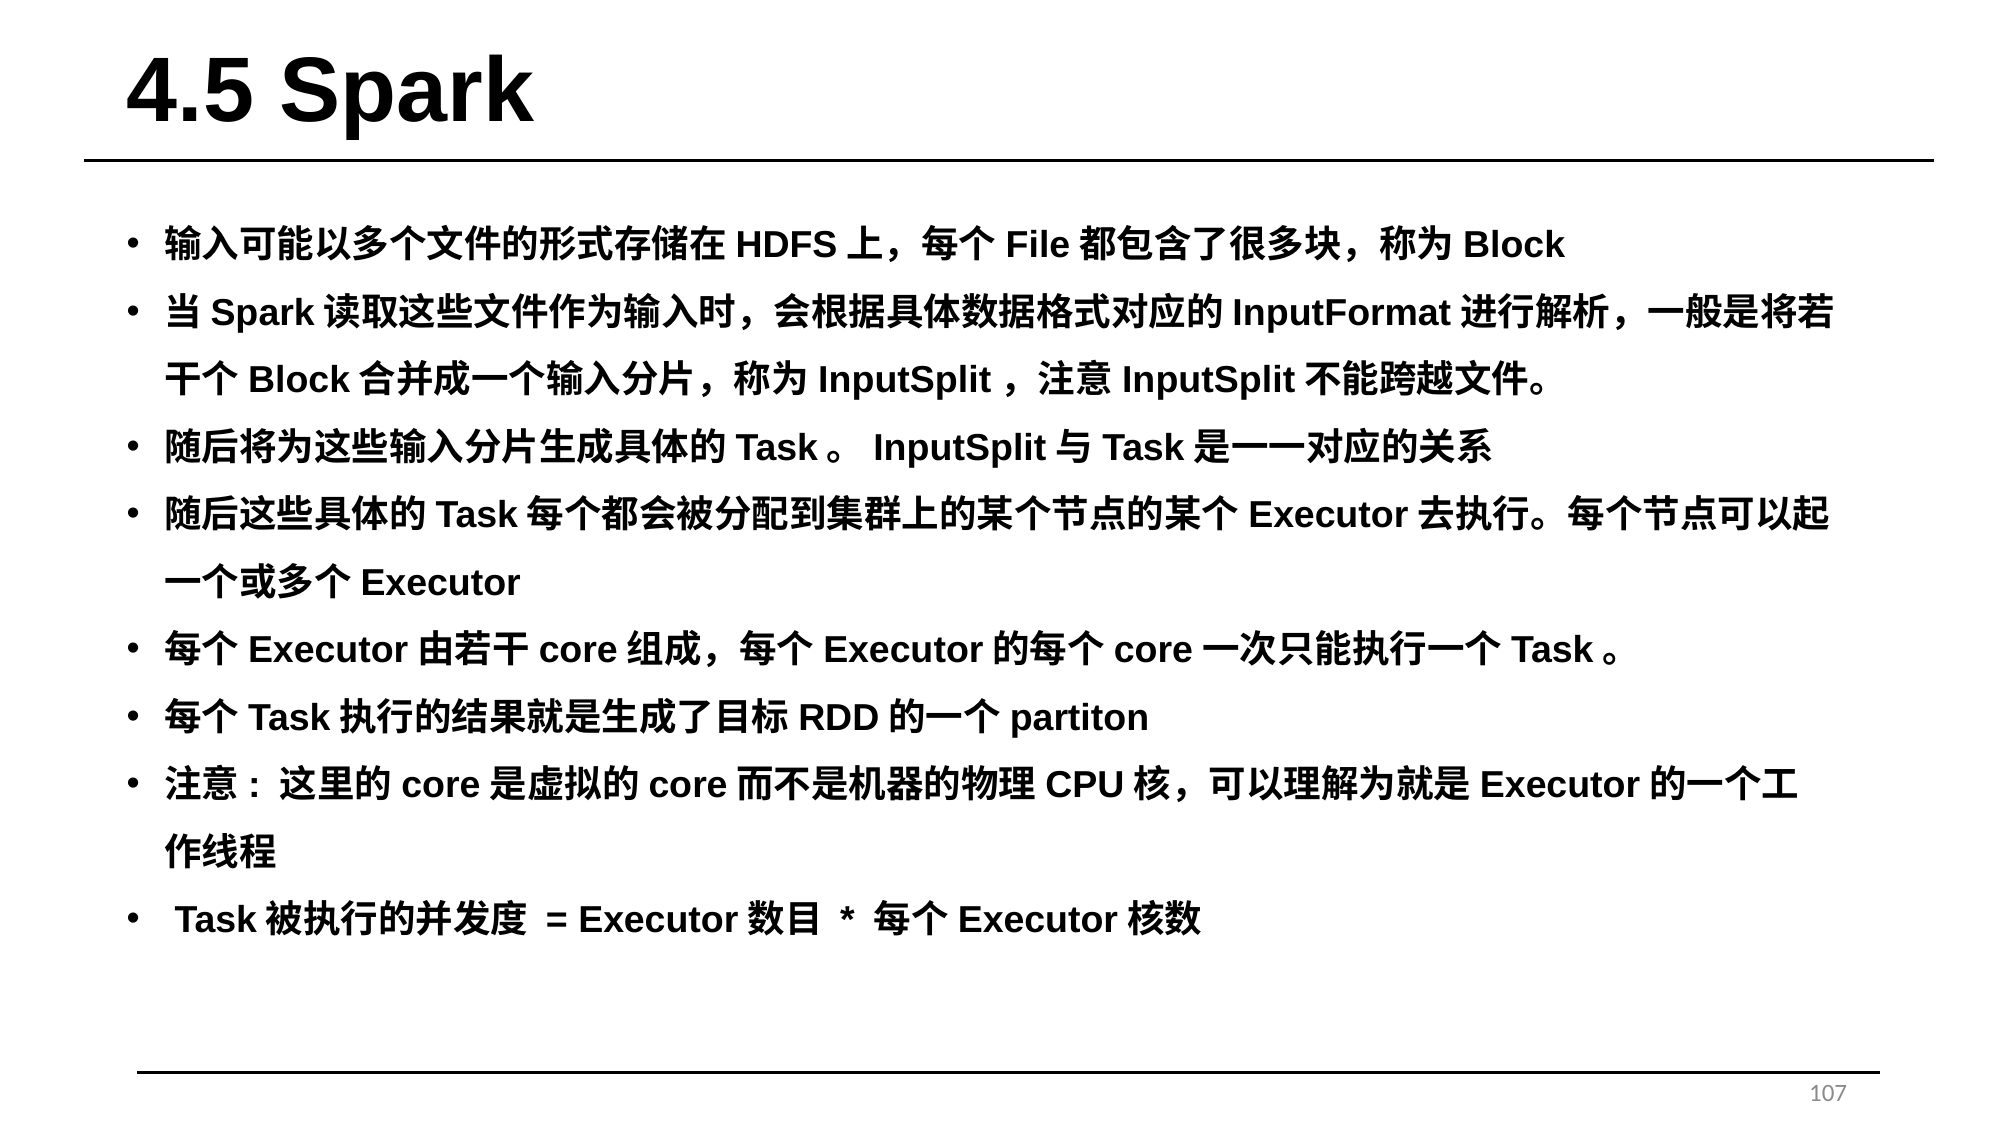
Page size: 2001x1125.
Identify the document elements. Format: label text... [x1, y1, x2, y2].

title 4.5 Spark [111, 22, 1905, 161]
list 输入可能以多个文件的形式存储在HDFS上，每个File都包含了很多块，称为Block 当Spark读取这些文件作为输入时，会根据具体数据格式对应的InputFormat进行解析，一般是将若干个Block合并成一个输入分片，称为InputSplit，注意InputSplit不能跨越文件。 随后将为这些输入分片生成具体的Task。InputSplit与Task是一一对应的关系 随后这些具体的Task每个都会被分配到集群上的某个节点的某个Executor去执行。每个节点可以起一个或多个Executor 每个Executor由若干core组成，每个Executor的每个core一次只能执行一个Task。 每个Task执行的结果就是生成了目标RDD的一个partiton 注意: 这里的core是虚拟的core而不是机器的物理CPU核，可以理解为就是Executor的一个工作线程 Task被执行的并发度 = Executor数目 * 每个Executor核数 [111, 190, 1851, 948]
slide_number 107 [1412, 1072, 1863, 1111]
